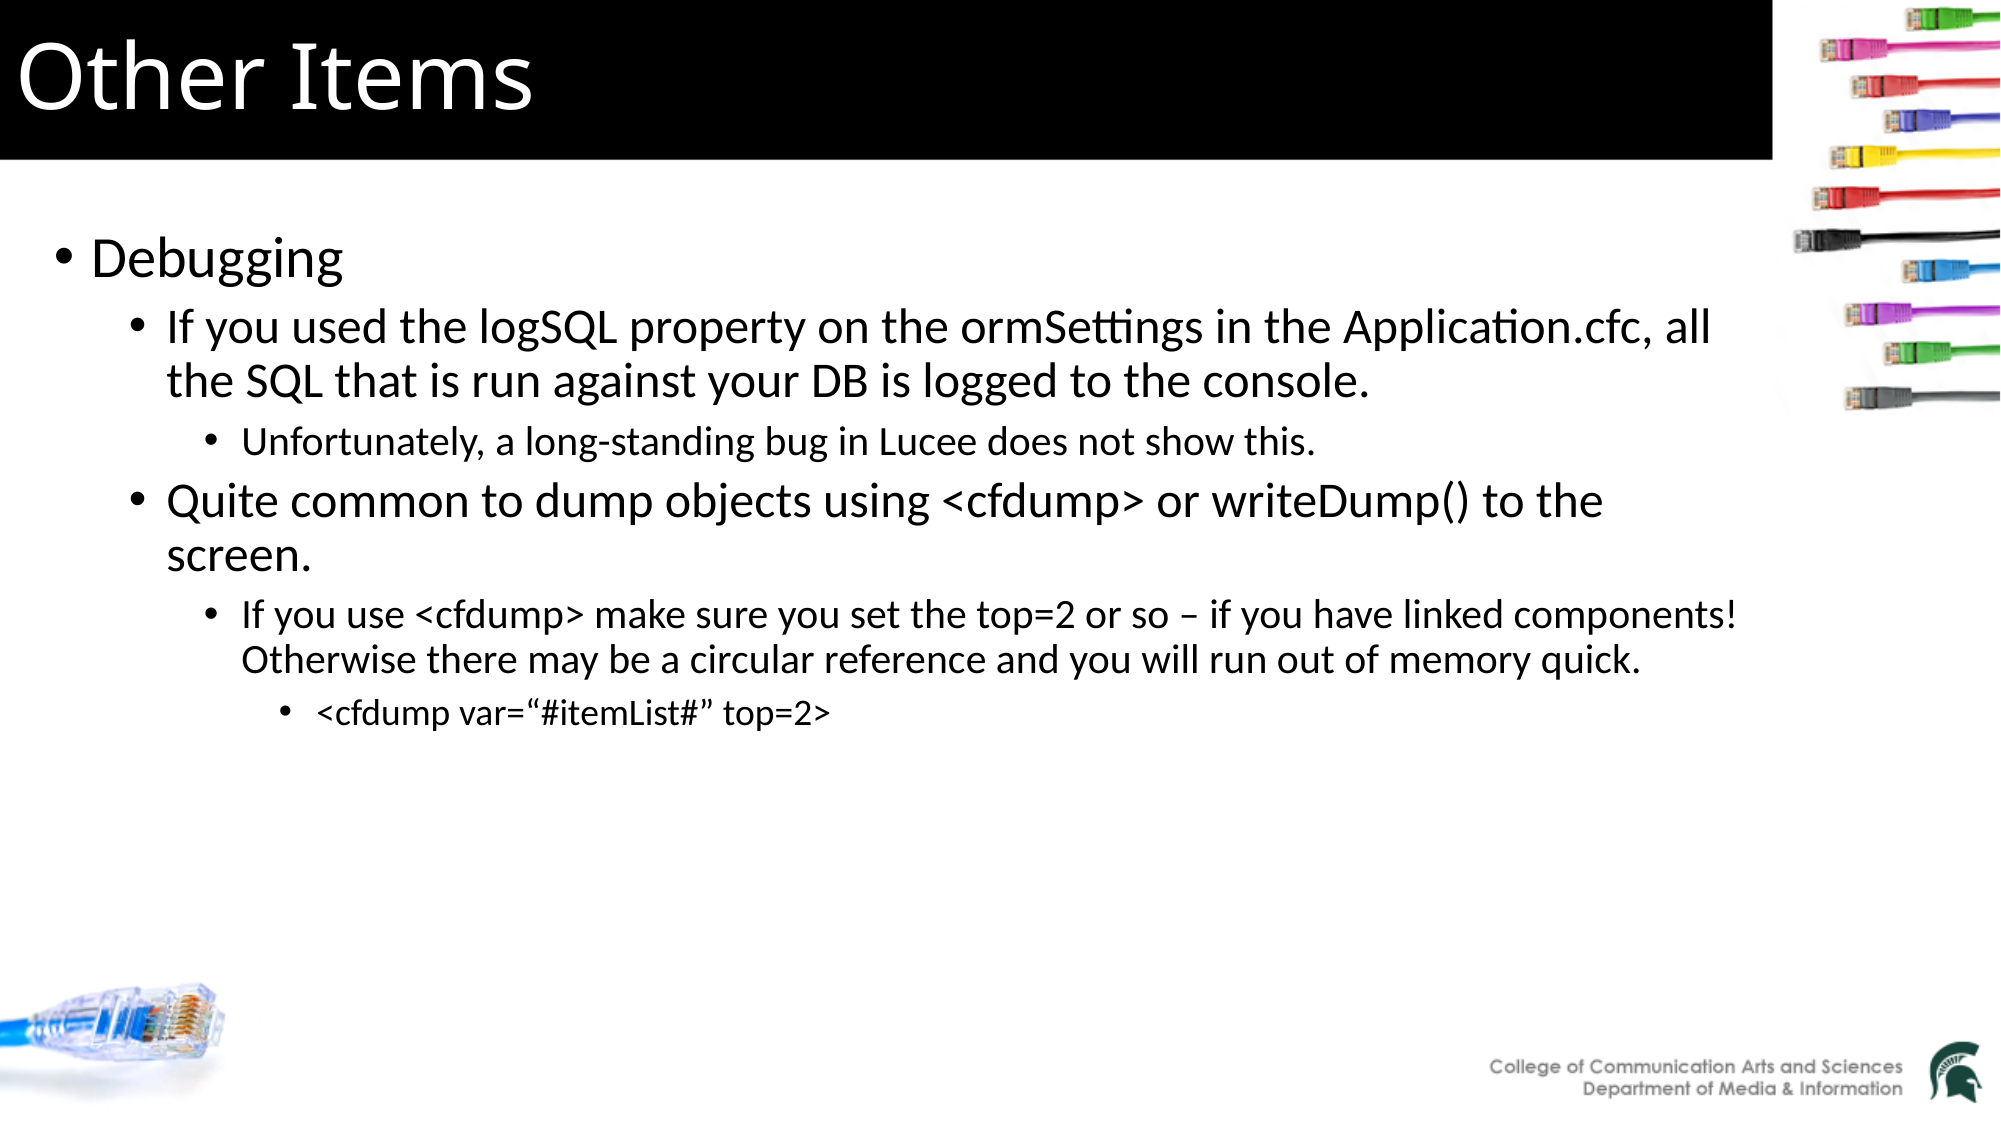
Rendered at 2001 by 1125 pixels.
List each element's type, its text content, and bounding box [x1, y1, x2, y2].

title Other Items [0, 0, 1772, 161]
picture [0, 0, 2001, 1125]
list Debugging If you used the logSQL property on the ormSettings in the Application.cfc, all the SQL that is run against your DB is logged to the console. Unfortunately, a long-standing bug in Lucee does not show this. Quite common to dump objects using <cfdump> or writeDump() to the screen. If you use <cfdump> make sure you set the top=2 or so – if you have linked components! Otherwise there may be a circular reference and you will run out of memory quick. <cfdump var=“#itemList#” top=2> [38, 219, 1772, 963]
